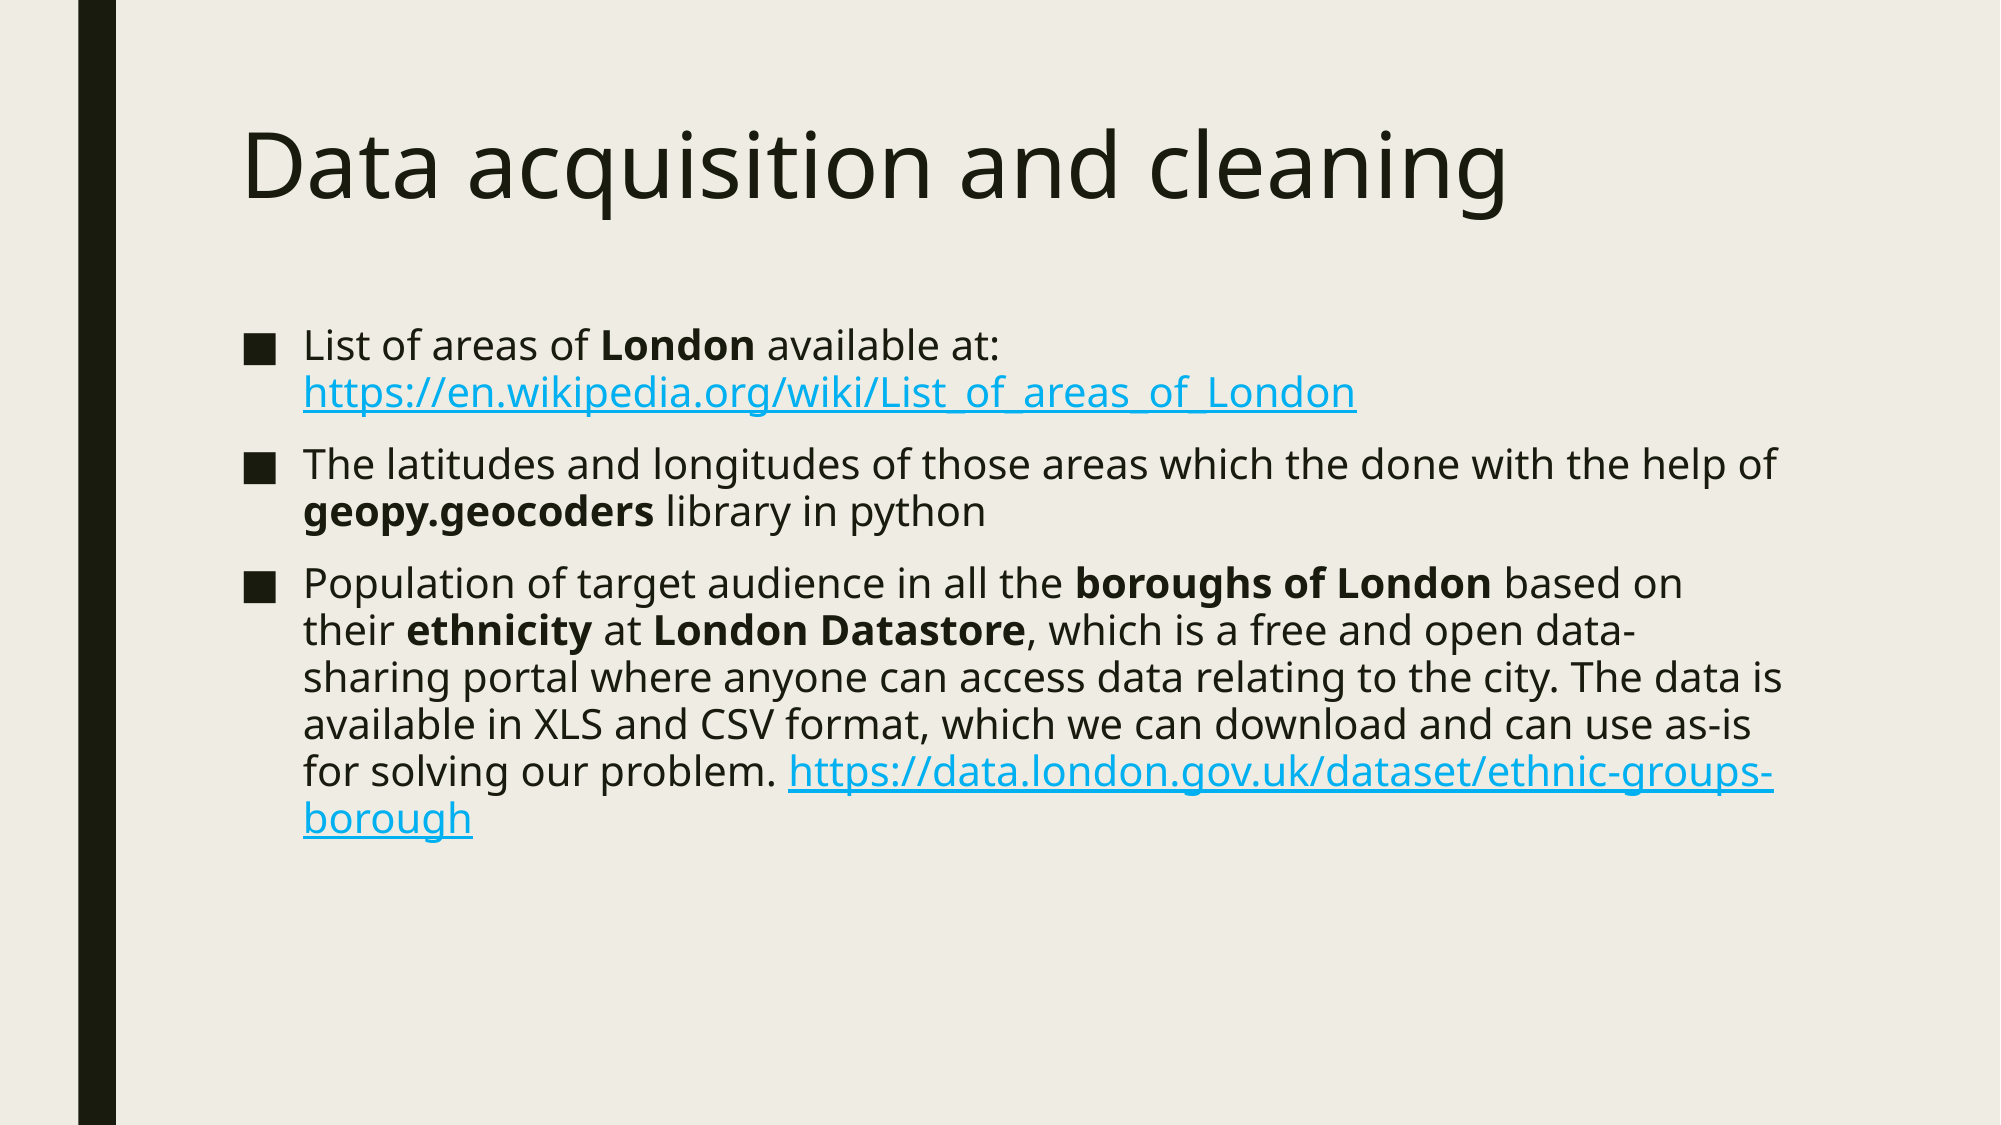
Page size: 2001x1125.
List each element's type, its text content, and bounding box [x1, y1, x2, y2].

list List of areas of London available at: https://en.wikipedia.org/wiki/List_of_areas_of_London The latitudes and longitudes of those areas which the done with the help of geopy.geocoders library in python Population of target audience in all the boroughs of London based on their ethnicity at London Datastore, which is a free and open data-sharing portal where anyone can access data relating to the city. The data is available in XLS and CSV format, which we can download and can use as-is for solving our problem. https://data.london.gov.uk/dataset/ethnic-groups-borough [225, 314, 1800, 963]
title Data acquisition and cleaning [225, 112, 1800, 292]
